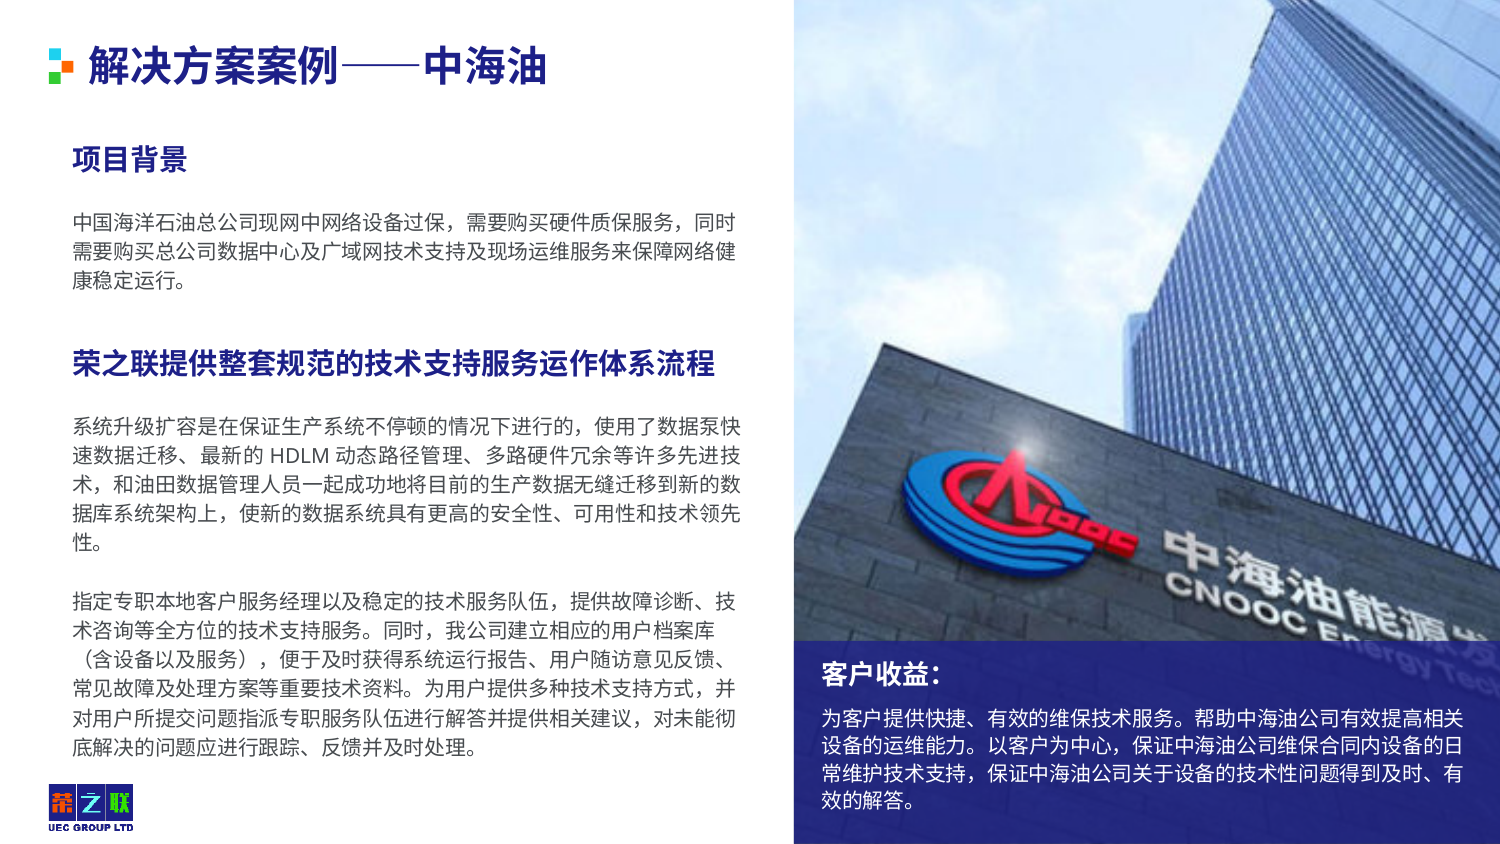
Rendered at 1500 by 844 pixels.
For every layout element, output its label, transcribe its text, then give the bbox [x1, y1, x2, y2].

text_box 项目背景 中国海洋石油总公司现网中网络设备过保，需要购买硬件质保服务，同时需要购买总公司数据中心及广域网技术支持及现场运维服务来保障网络健康稳定运行。 荣之联提供整套规范的技术支持服务运作体系流程 系统升级扩容是在保证生产系统不停顿的情况下进行的，使用了数据泵快速数据迁移、最新的HDLM动态路径管理、多路硬件冗余等许多先进技术，和油田数据管理人员一起成功地将目前的生产数据无缝迁移到新的数据库系统架构上，使新的数据系统具有更高的安全性、可用性和技术领先性。 指定专职本地客户服务经理以及稳定的技术服务队伍，提供故障诊断、技术咨询等全方位的技术支持服务。同时，我公司建立相应的用户档案库（含设备以及服务），便于及时获得系统运行报告、用户随访意见反馈、常见故障及处理方案等重要技术资料。为用户提供多种技术支持方式，并对用户所提交问题指派专职服务队伍进行解答并提供相关建议，对未能彻底解决的问题应进行跟踪、反馈并及时处理。 [57, 139, 756, 844]
title 解决方案案例——中海油 [77, 31, 793, 104]
picture [48, 784, 57, 831]
picture [793, 0, 1500, 844]
